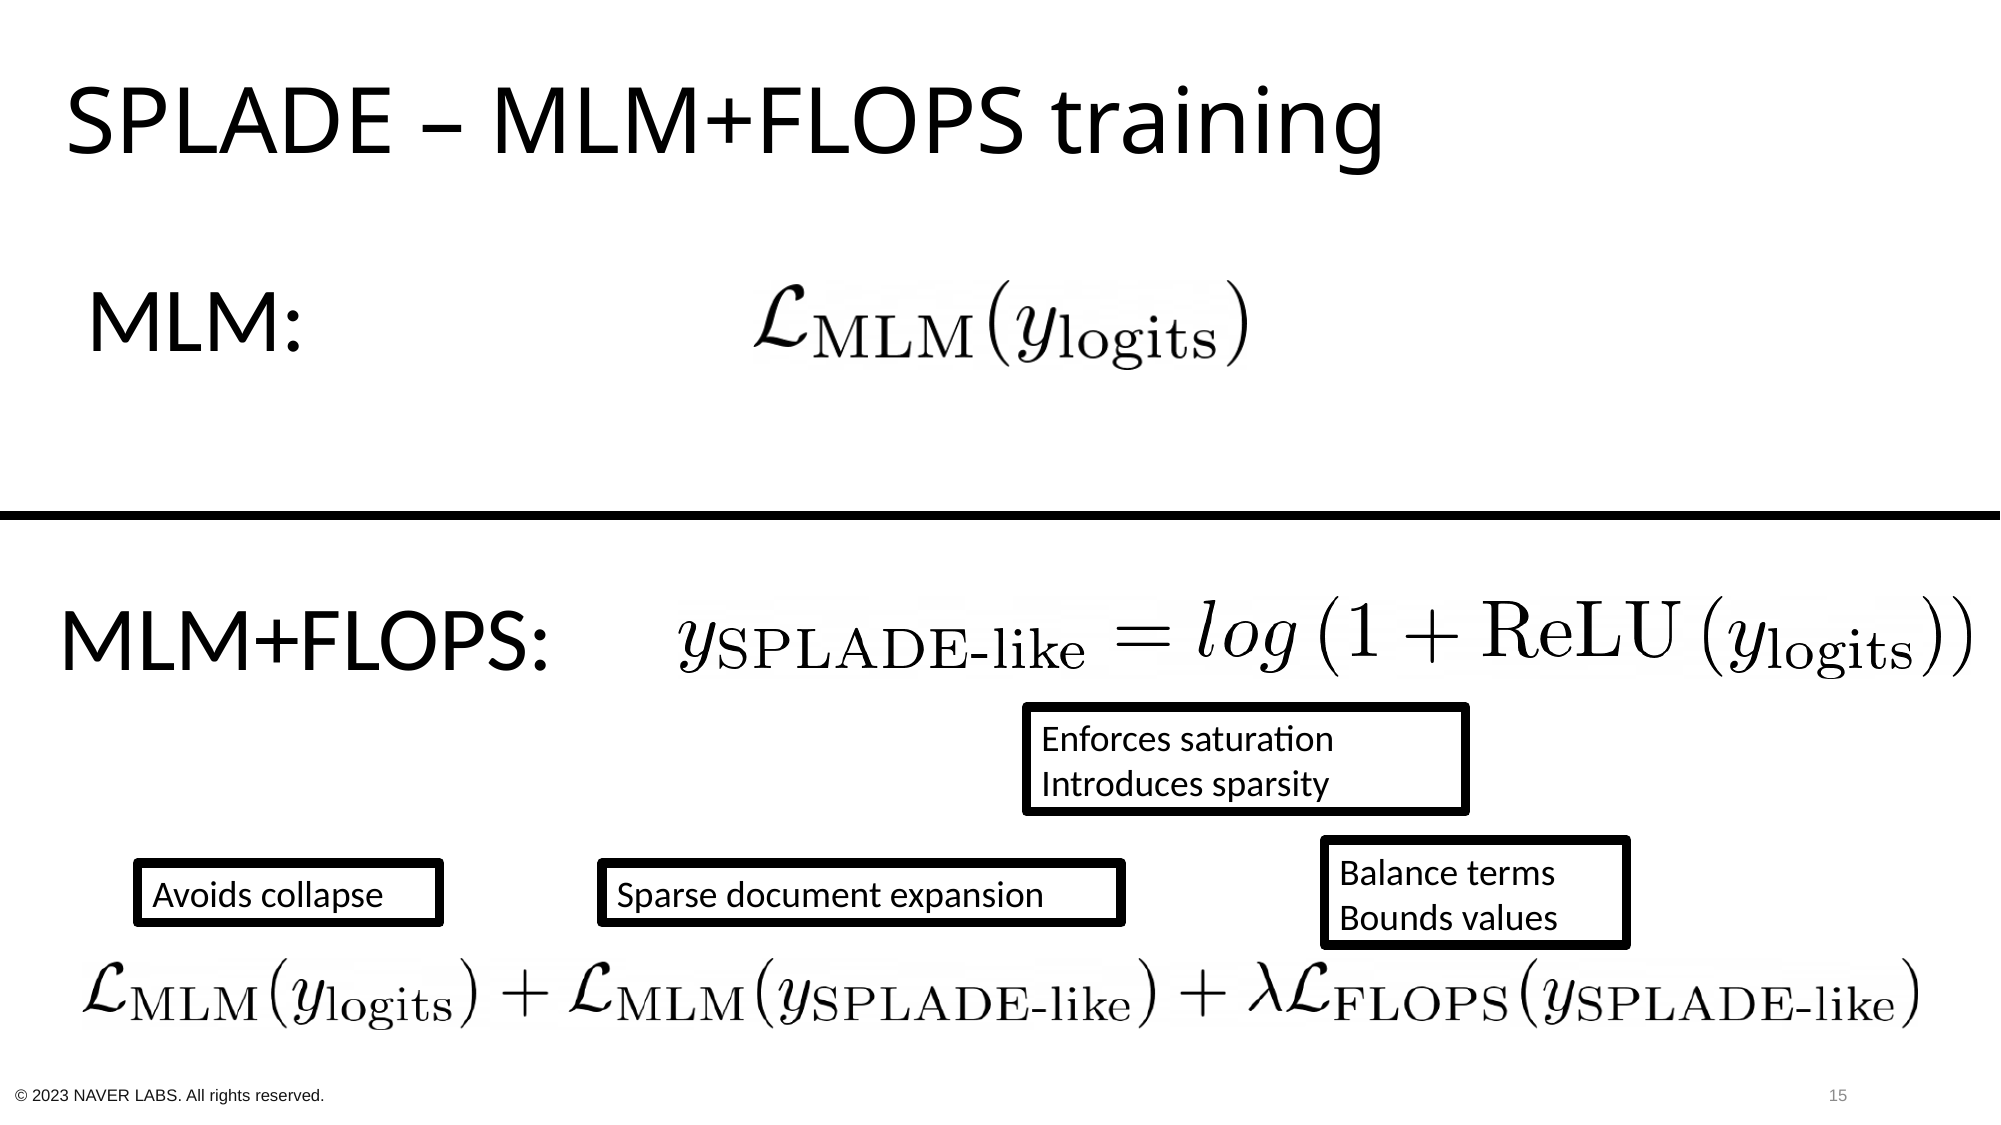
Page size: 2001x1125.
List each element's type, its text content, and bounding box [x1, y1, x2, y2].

picture [753, 280, 1247, 370]
text_box MLM+FLOPS: [44, 571, 679, 697]
text_box Avoids collapse [137, 862, 440, 923]
text_box Balance terms Bounds values [1324, 840, 1627, 945]
text_box MLM: [71, 252, 347, 378]
text_box Enforces saturation Introduces sparsity [1026, 707, 1466, 812]
picture [82, 958, 1918, 1030]
picture [678, 596, 1971, 679]
slide_number 15 [1412, 1065, 1863, 1125]
text_box Sparse document expansion [602, 862, 1122, 923]
text_box SPLADE – MLM+FLOPS training [50, 15, 1776, 233]
